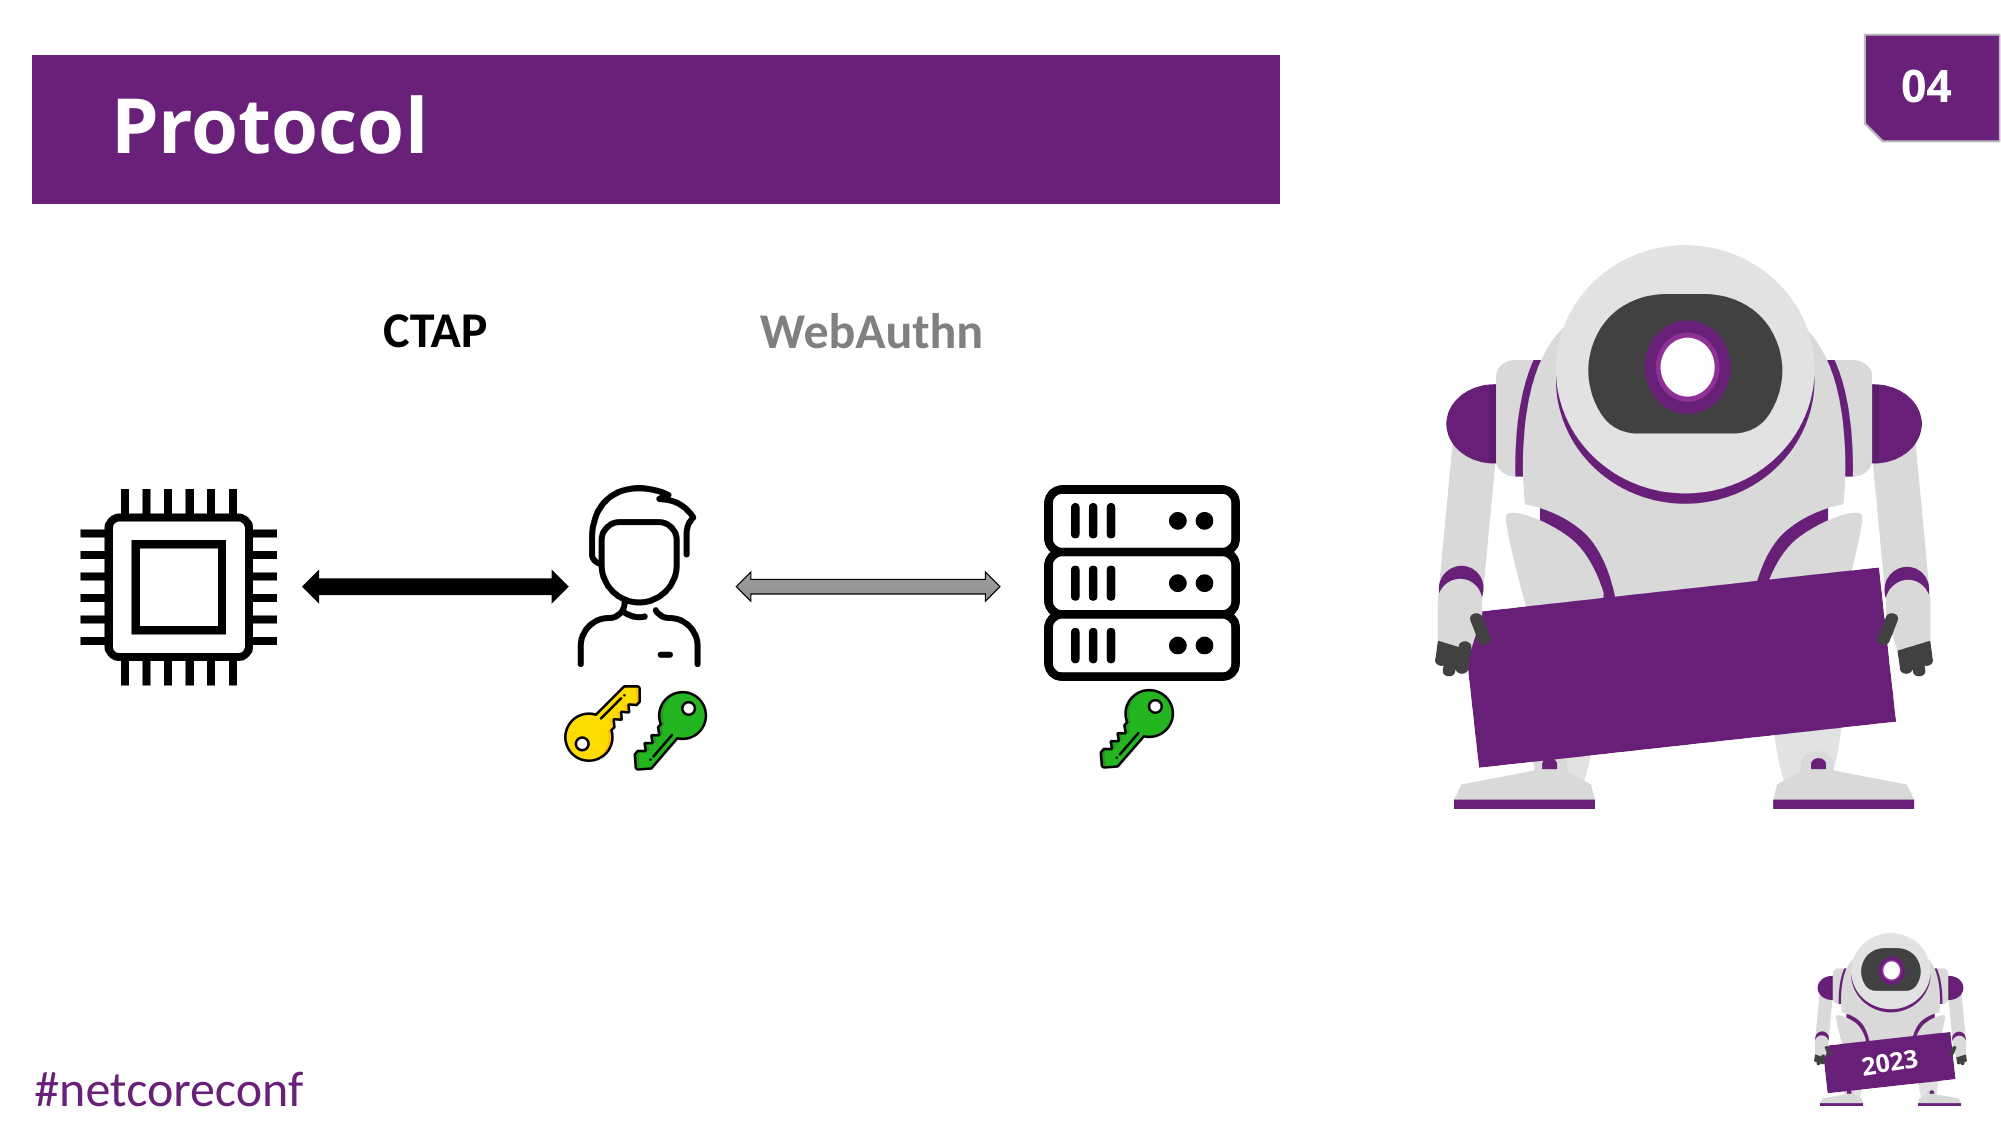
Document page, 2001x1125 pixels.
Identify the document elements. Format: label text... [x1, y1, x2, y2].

picture [548, 485, 730, 667]
text_box [32, 55, 1280, 204]
picture [1095, 687, 1177, 769]
picture [1044, 485, 1240, 681]
text_box [308, 569, 548, 604]
text_box WebAuthn [745, 291, 999, 366]
title Protocol [96, 0, 1254, 179]
picture [49, 457, 308, 716]
picture [1814, 933, 1967, 1106]
text_box CTAP [368, 289, 503, 365]
picture [564, 685, 710, 771]
text_box #netcoreconf [19, 1049, 324, 1124]
list 04 [1886, 55, 1979, 121]
text_box [735, 570, 1001, 603]
picture [1435, 244, 1933, 809]
